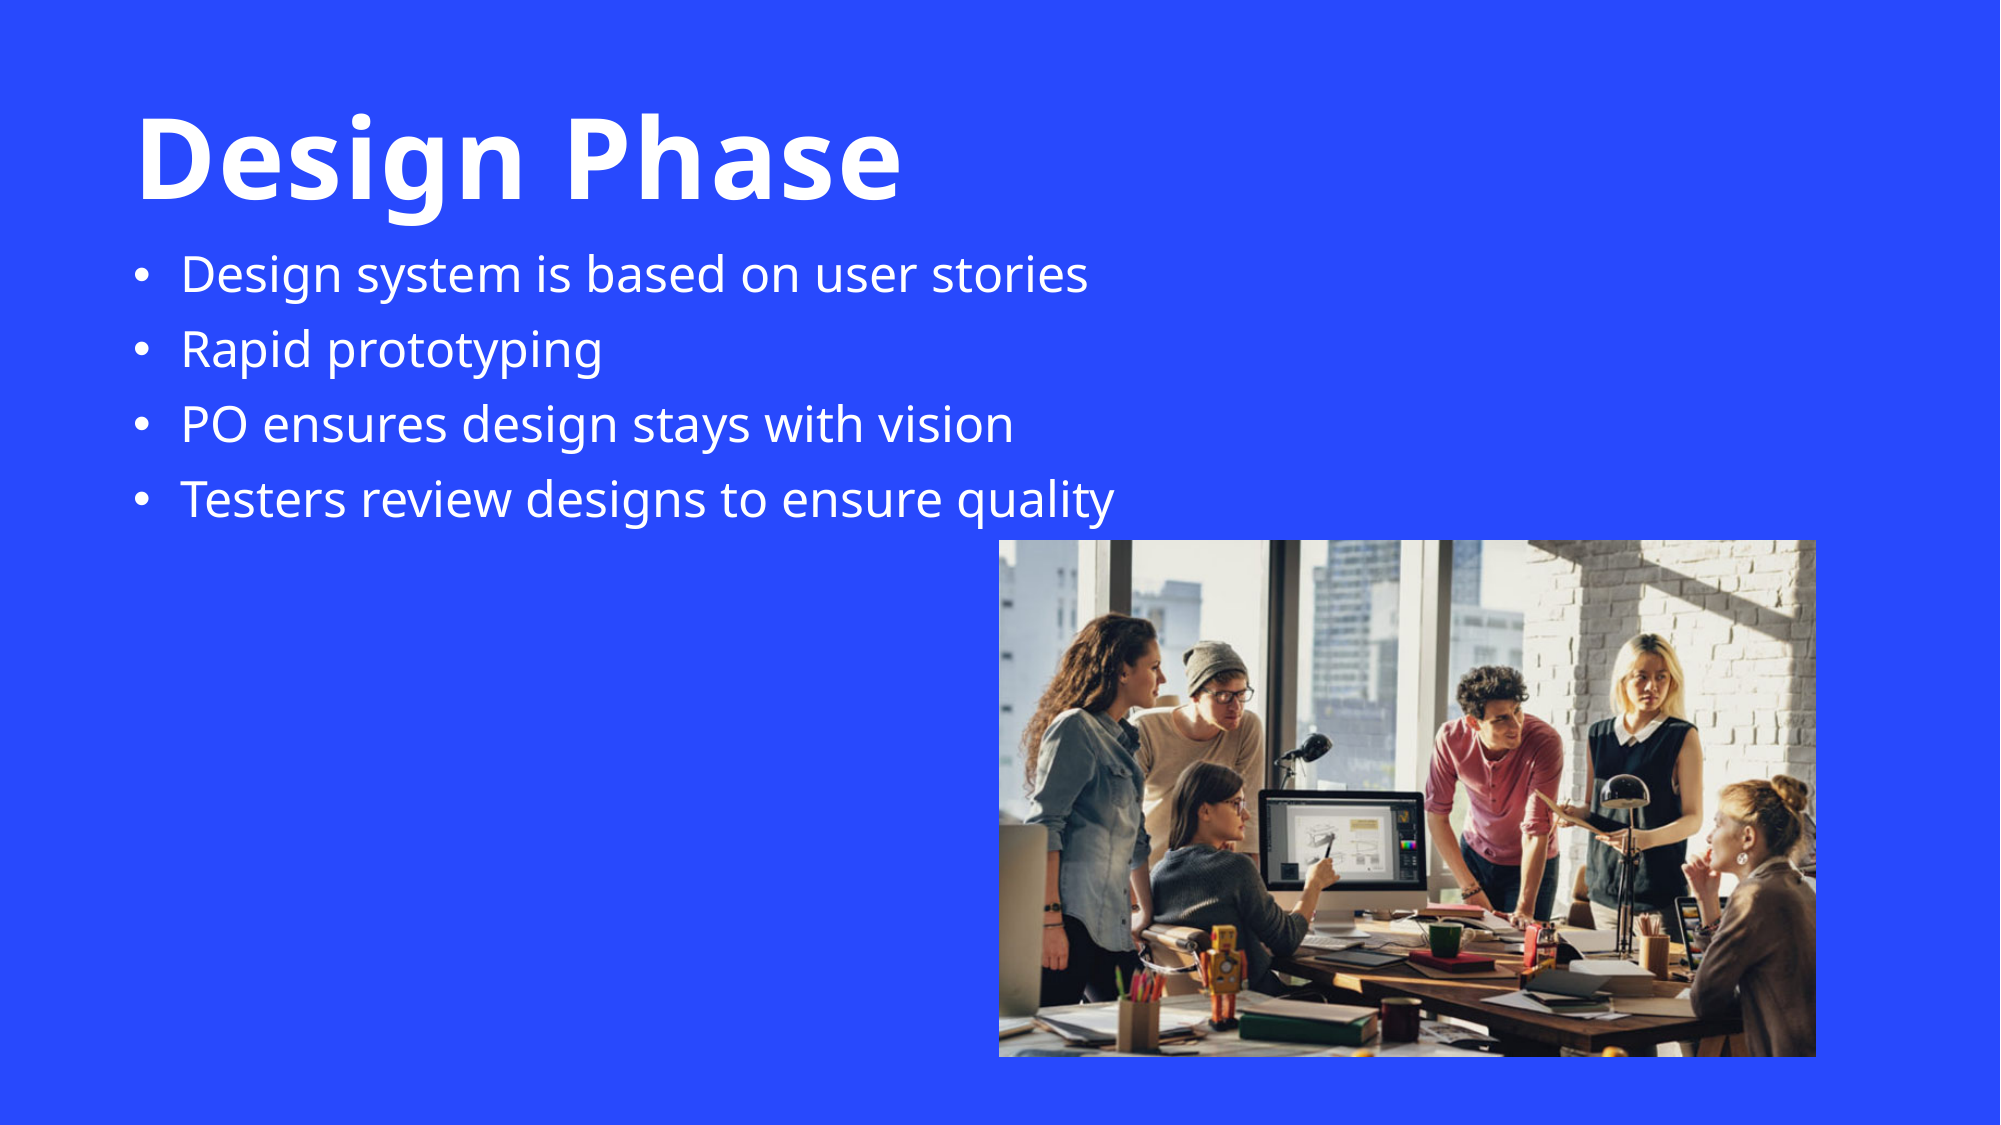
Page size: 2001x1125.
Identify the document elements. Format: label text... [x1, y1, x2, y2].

picture [999, 540, 1816, 1057]
title Design Phase [133, 102, 1867, 398]
list Design system is based on user stories Rapid prototyping PO ensures design stays with vision Testers review designs to ensure quality [133, 398, 1309, 767]
